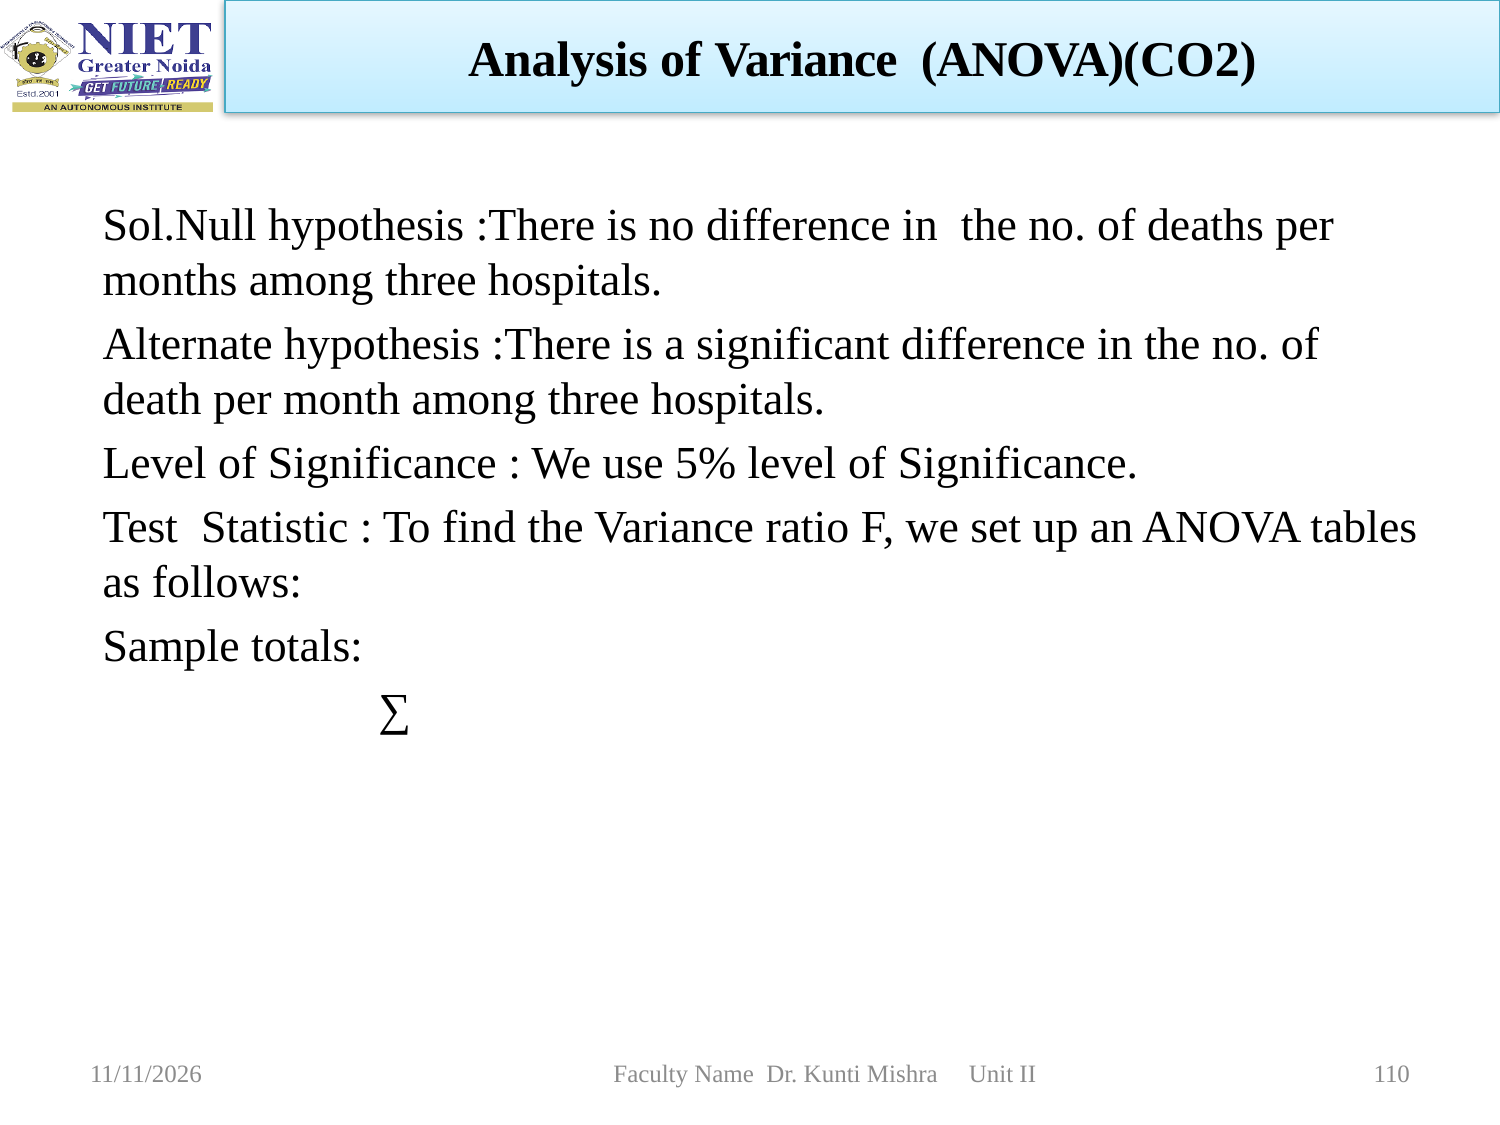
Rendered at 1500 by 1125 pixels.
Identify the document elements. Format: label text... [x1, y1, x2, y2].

text_box Analysis of Variance (ANOVA)(CO2) [224, 0, 1500, 113]
picture [0, 21, 213, 112]
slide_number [75, 1042, 412, 1103]
slide_number 110 [1074, 1042, 1425, 1103]
footer Faculty Name Dr. Kunti Mishra Unit II [412, 1042, 1074, 1103]
